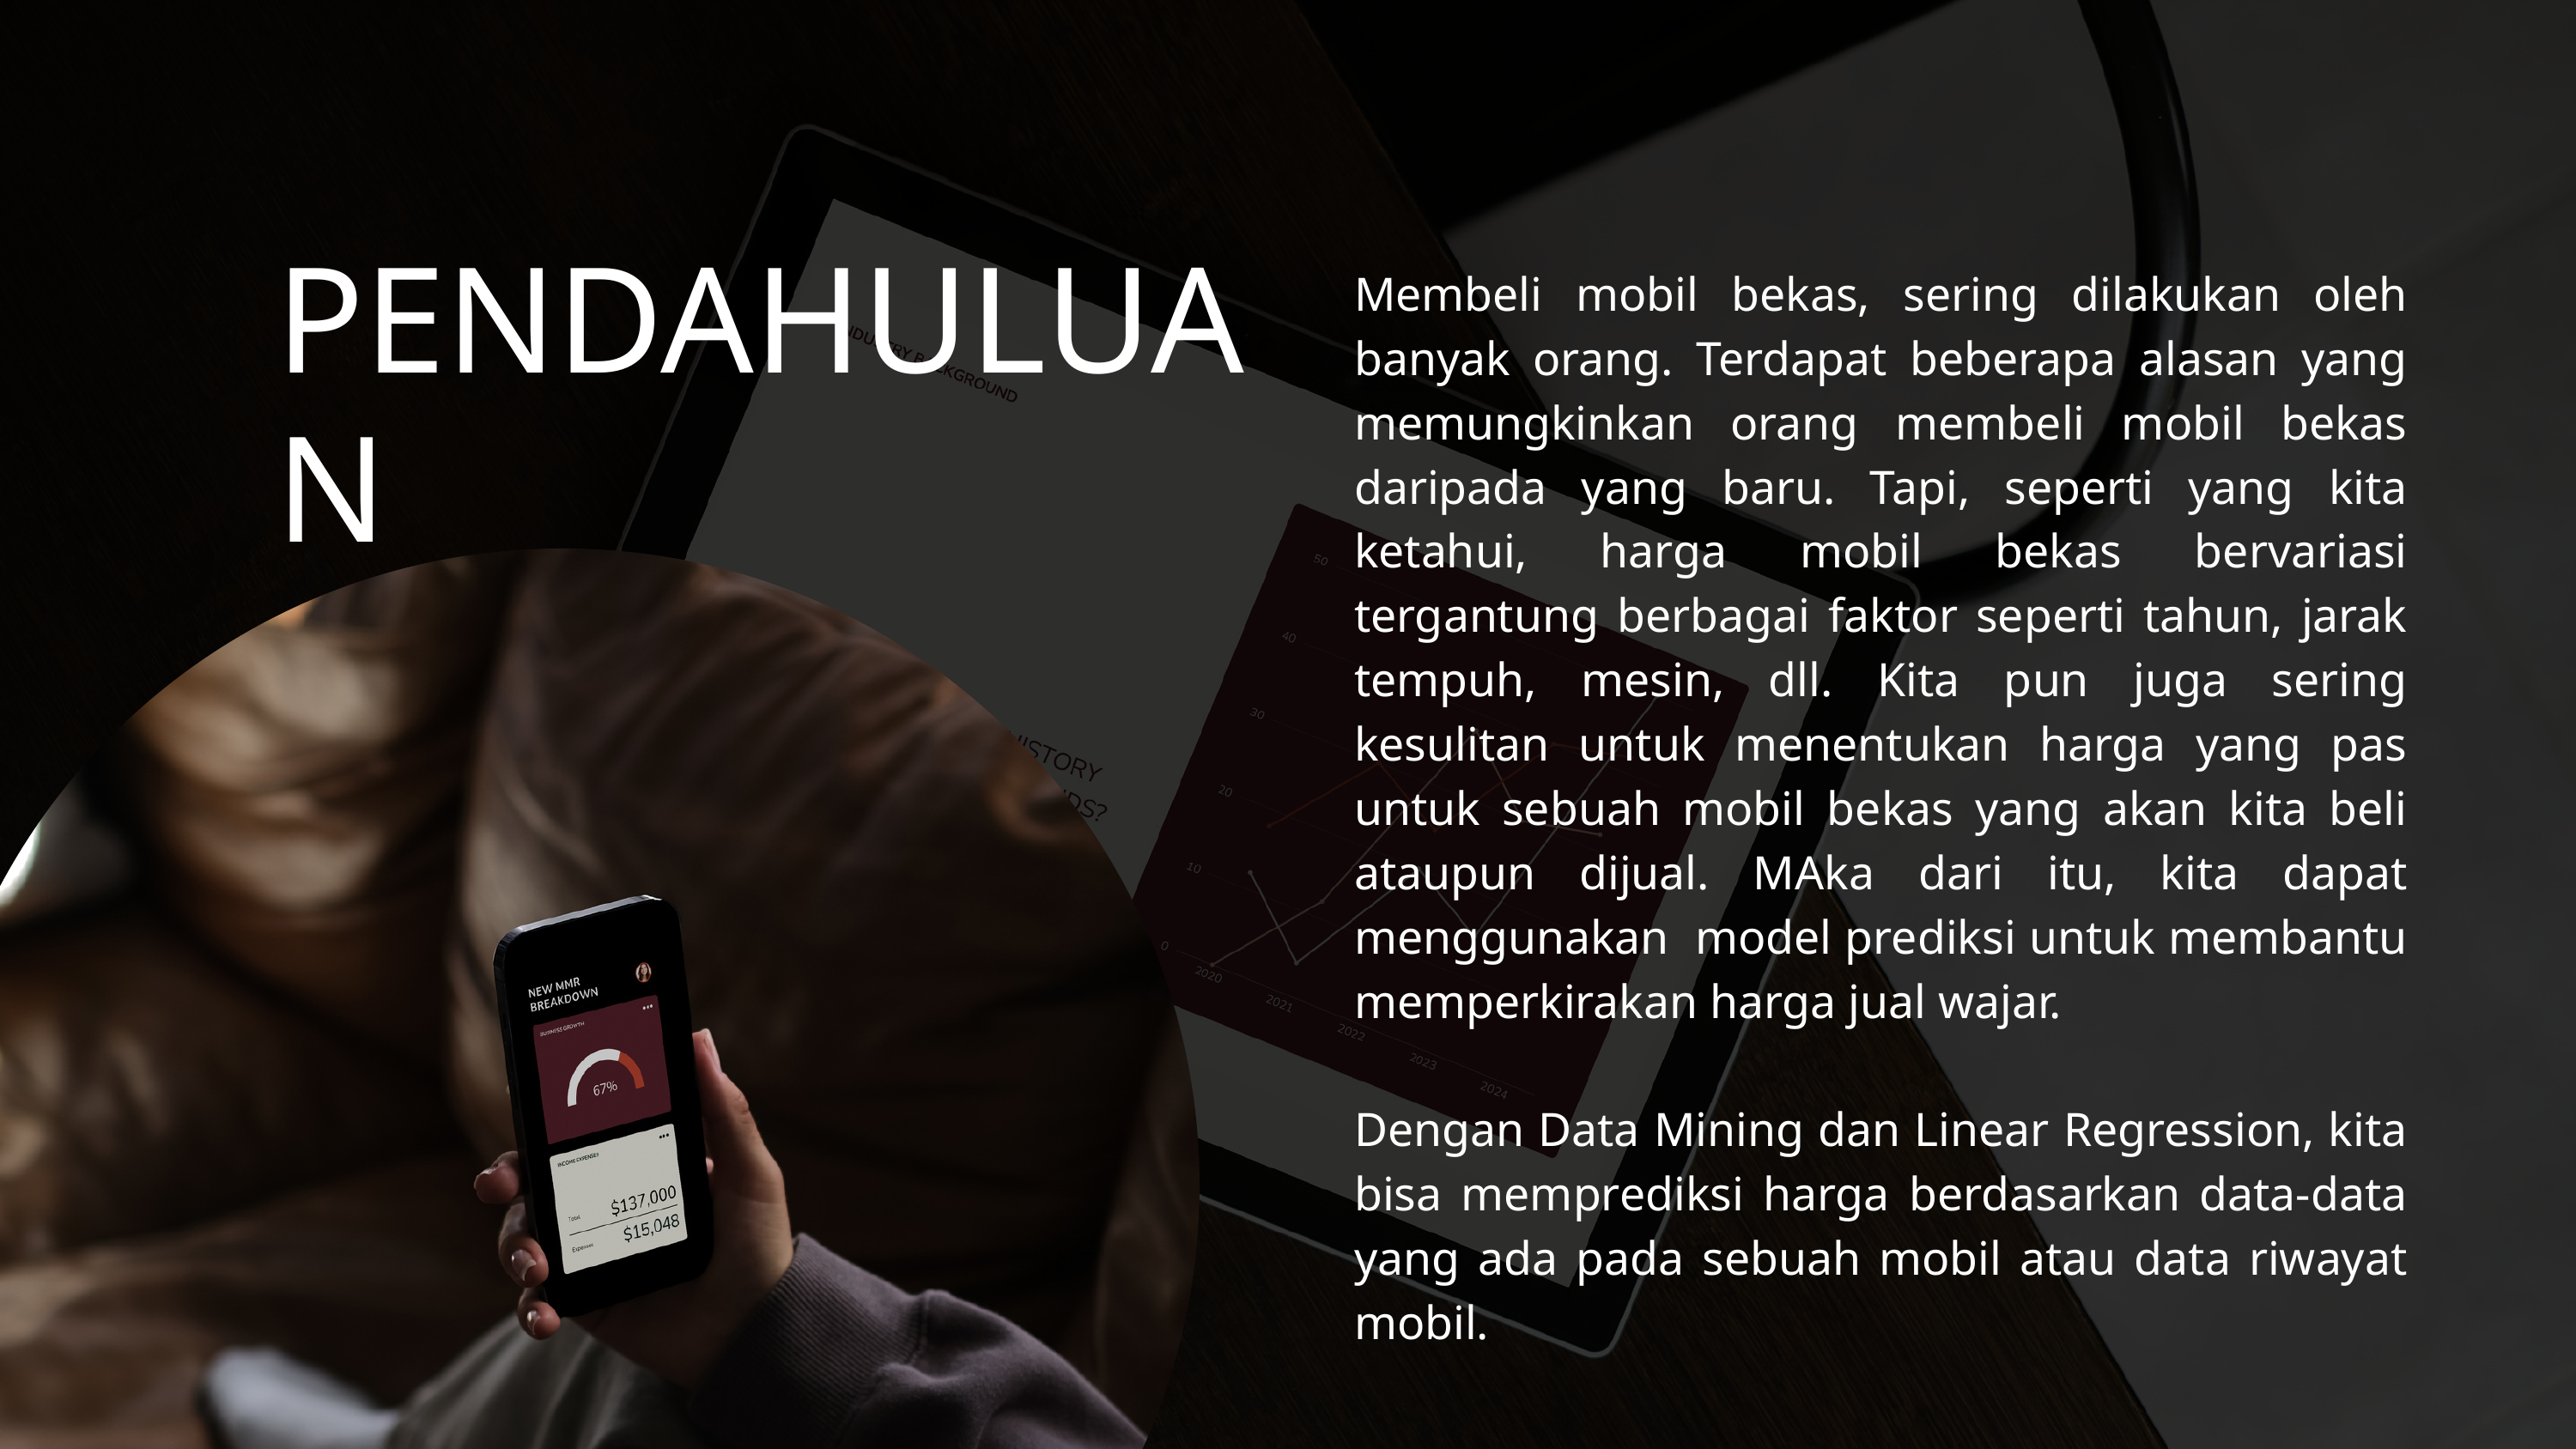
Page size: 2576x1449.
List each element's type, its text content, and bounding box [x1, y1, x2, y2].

text_box Membeli mobil bekas, sering dilakukan oleh banyak orang. Terdapat beberapa alasan yang memungkinkan orang membeli mobil bekas daripada yang baru. Tapi, seperti yang kita ketahui, harga mobil bekas bervariasi tergantung berbagai faktor seperti tahun, jarak tempuh, mesin, dll. Kita pun juga sering kesulitan untuk menentukan harga yang pas untuk sebuah mobil bekas yang akan kita beli ataupun dijual. MAka dari itu, kita dapat menggunakan model prediksi untuk membantu memperkirakan harga jual wajar. Dengan Data Mining dan Linear Regression, kita bisa memprediksi harga berdasarkan data-data yang ada pada sebuah mobil atau data riwayat mobil. [1354, 256, 2408, 1349]
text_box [0, 548, 1200, 1449]
text_box PENDAHULUAN [276, 233, 1355, 571]
text_box [0, 0, 2576, 1449]
